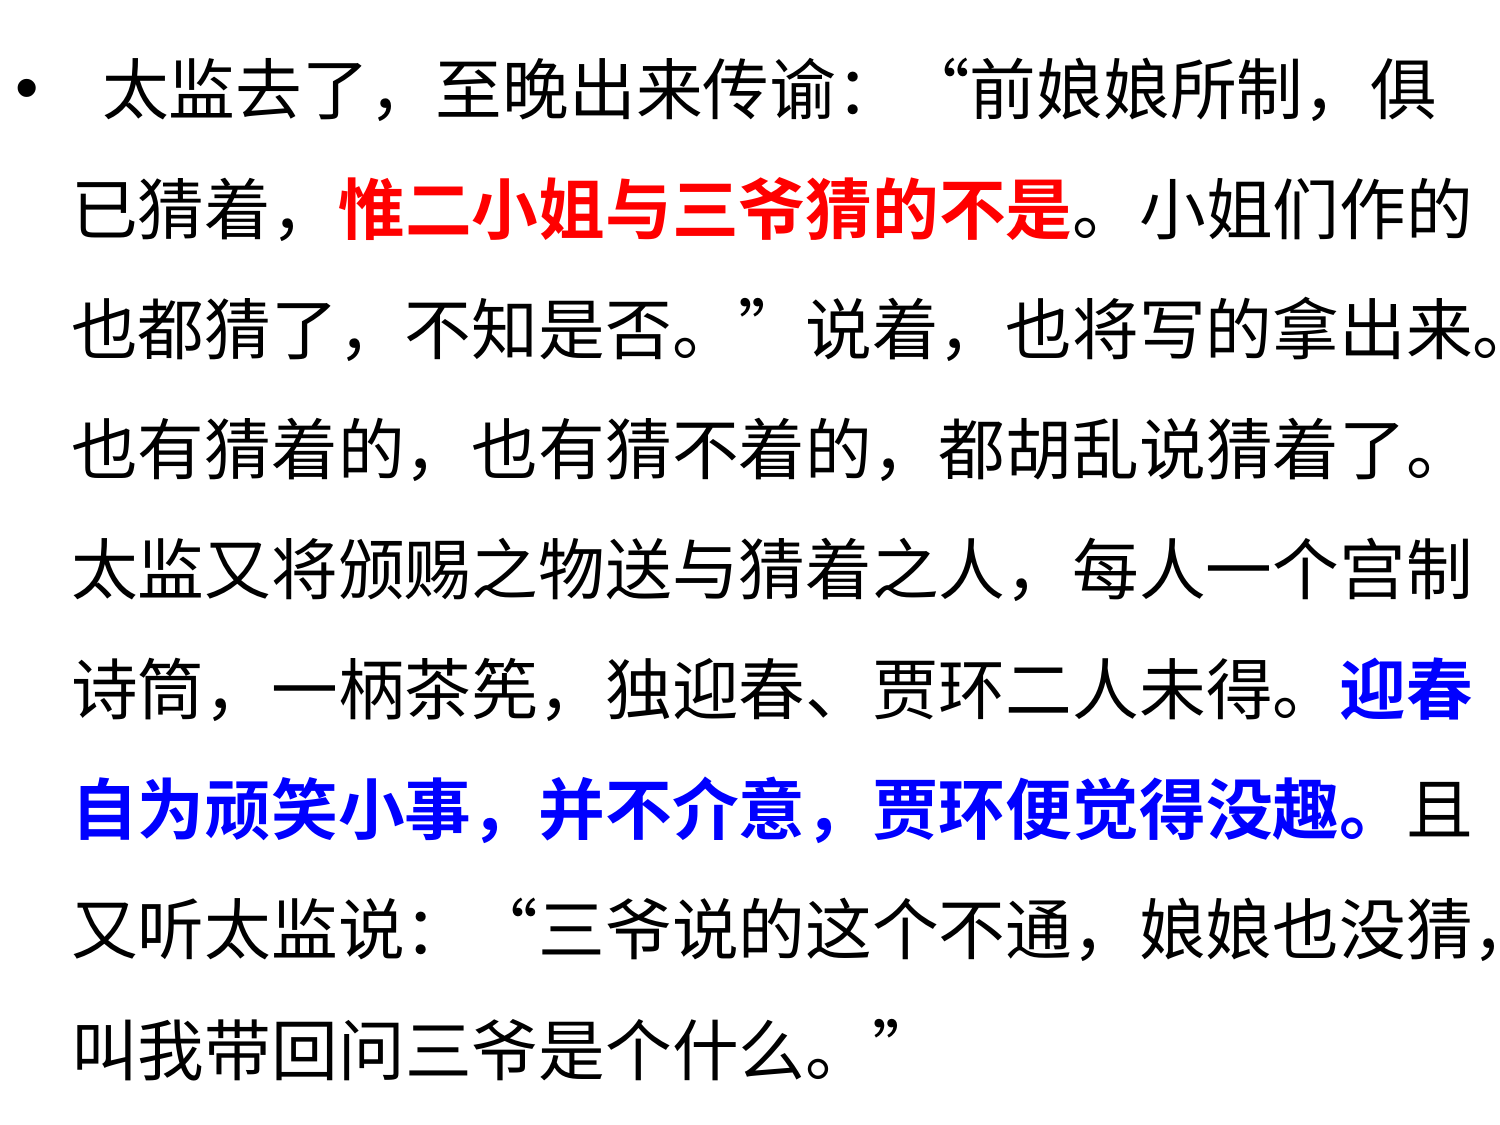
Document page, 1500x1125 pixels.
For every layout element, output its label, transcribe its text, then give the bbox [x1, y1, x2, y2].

list 太监去了，至晚出来传谕：“前娘娘所制，俱已猜着，惟二小姐与三爷猜的不是。小姐们作的也都猜了，不知是否。”说着，也将写的拿出来。也有猜着的，也有猜不着的，都胡乱说猜着了。太监又将颁赐之物送与猜着之人，每人一个宫制诗筒，一柄茶筅，独迎春、贾环二人未得。迎春自为顽笑小事，并不介意，贾环便觉得没趣。且又听太监说：“三爷说的这个不通，娘娘也没猜，叫我带回问三爷是个什么。” [0, 0, 1500, 1125]
